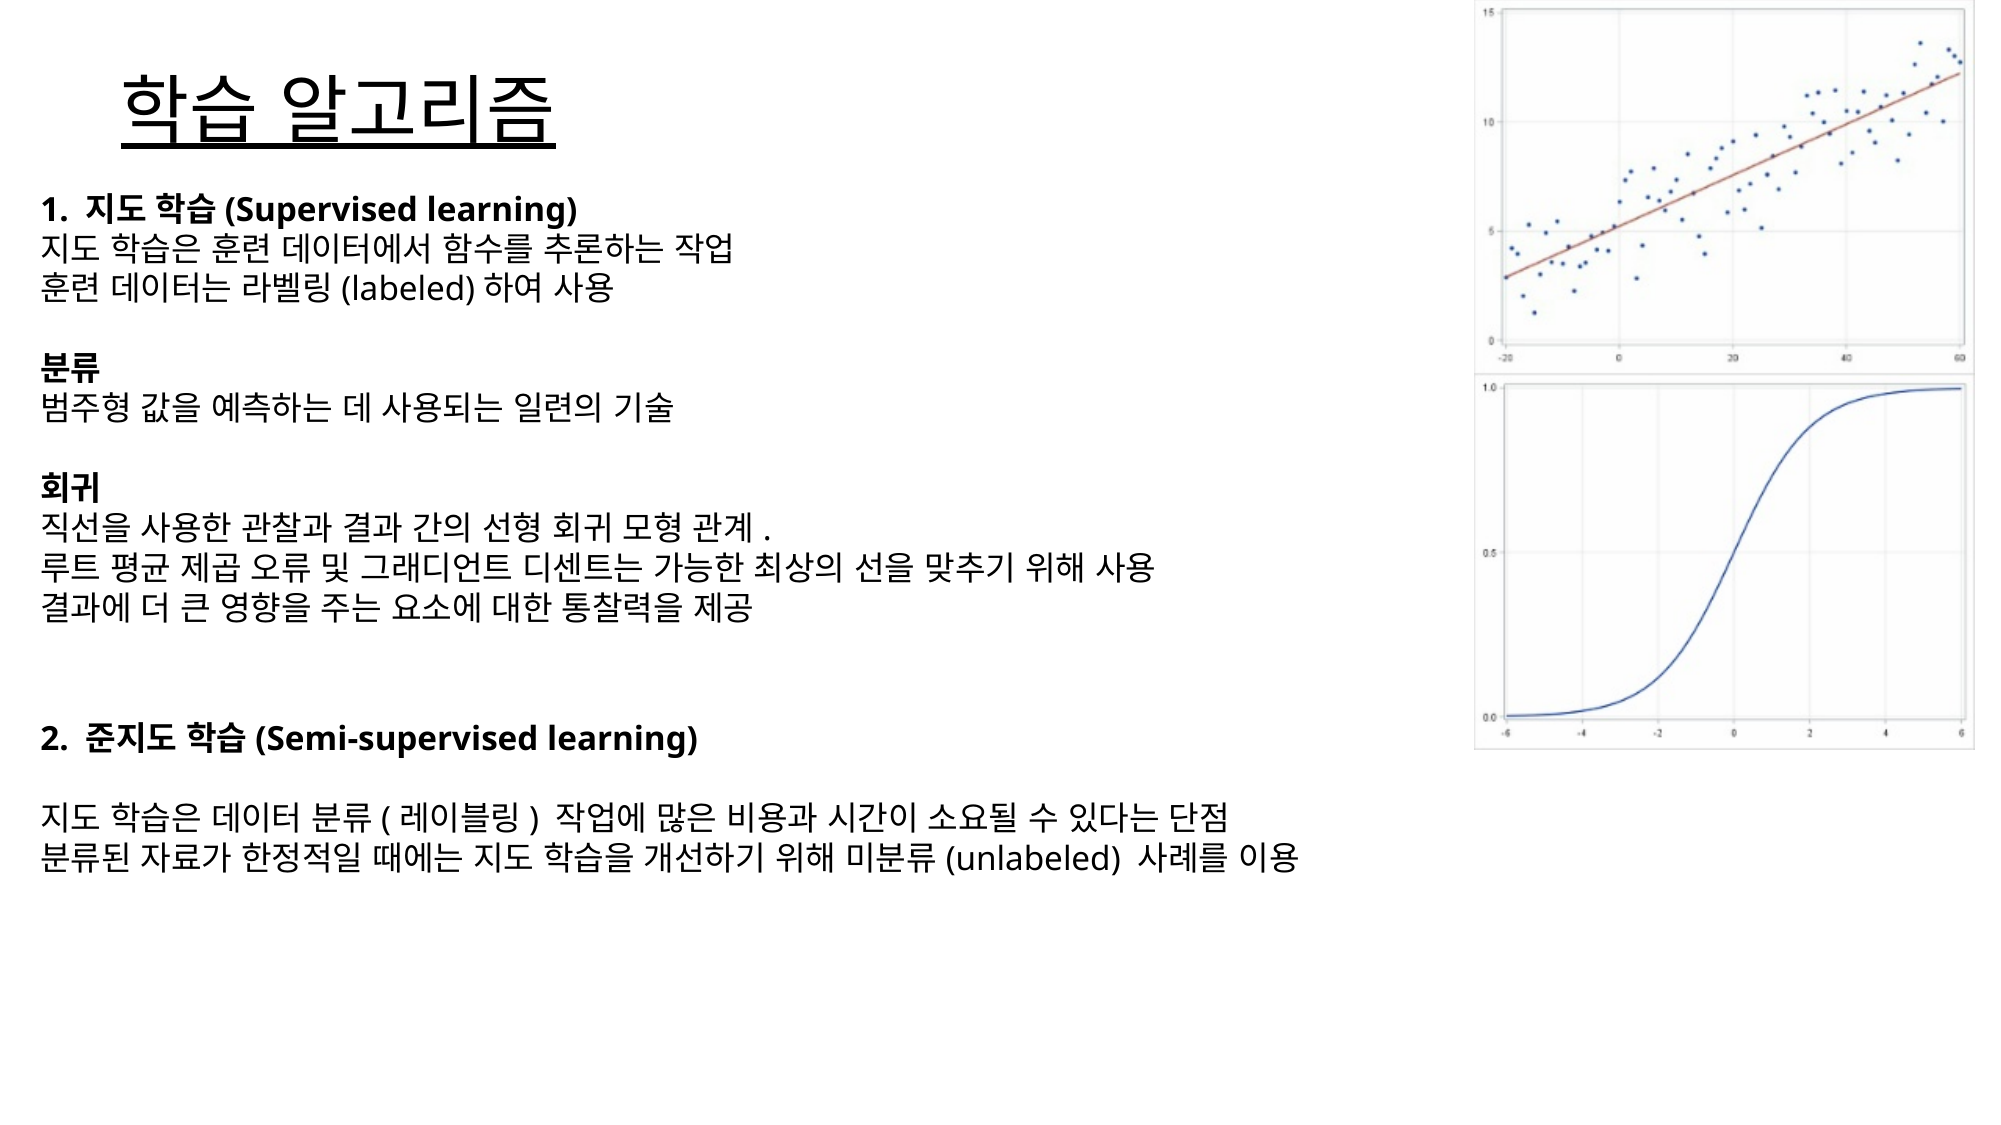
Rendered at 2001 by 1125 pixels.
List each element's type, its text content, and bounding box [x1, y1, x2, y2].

text_box 학습 알고리즘 [105, 55, 571, 160]
text_box 1. 지도 학습(Supervised learning) 지도 학습은 훈련 데이터에서 함수를 추론하는 작업 훈련 데이터는 라벨링(labeled)하여 사용 분류 범주형 값을 예측하는 데 사용되는 일련의 기술 회귀 직선을 사용한 관찰과 결과 간의 선형 회귀 모형 관계. 루트 평균 제곱 오류 및 그래디언트 디센트는 가능한 최상의 선을 맞추기 위해 사용 결과에 더 큰 영향을 주는 요소에 대한 통찰력을 제공 2. 준지도 학습(Semi-supervised learning) 지도 학습은 데이터 분류(레이블링) 작업에 많은 비용과 시간이 소요될 수 있다는 단점 분류된 자료가 한정적일 때에는 지도 학습을 개선하기 위해 미분류(unlabeled) 사례를 이용 [25, 180, 1955, 884]
picture [1474, 0, 1975, 750]
